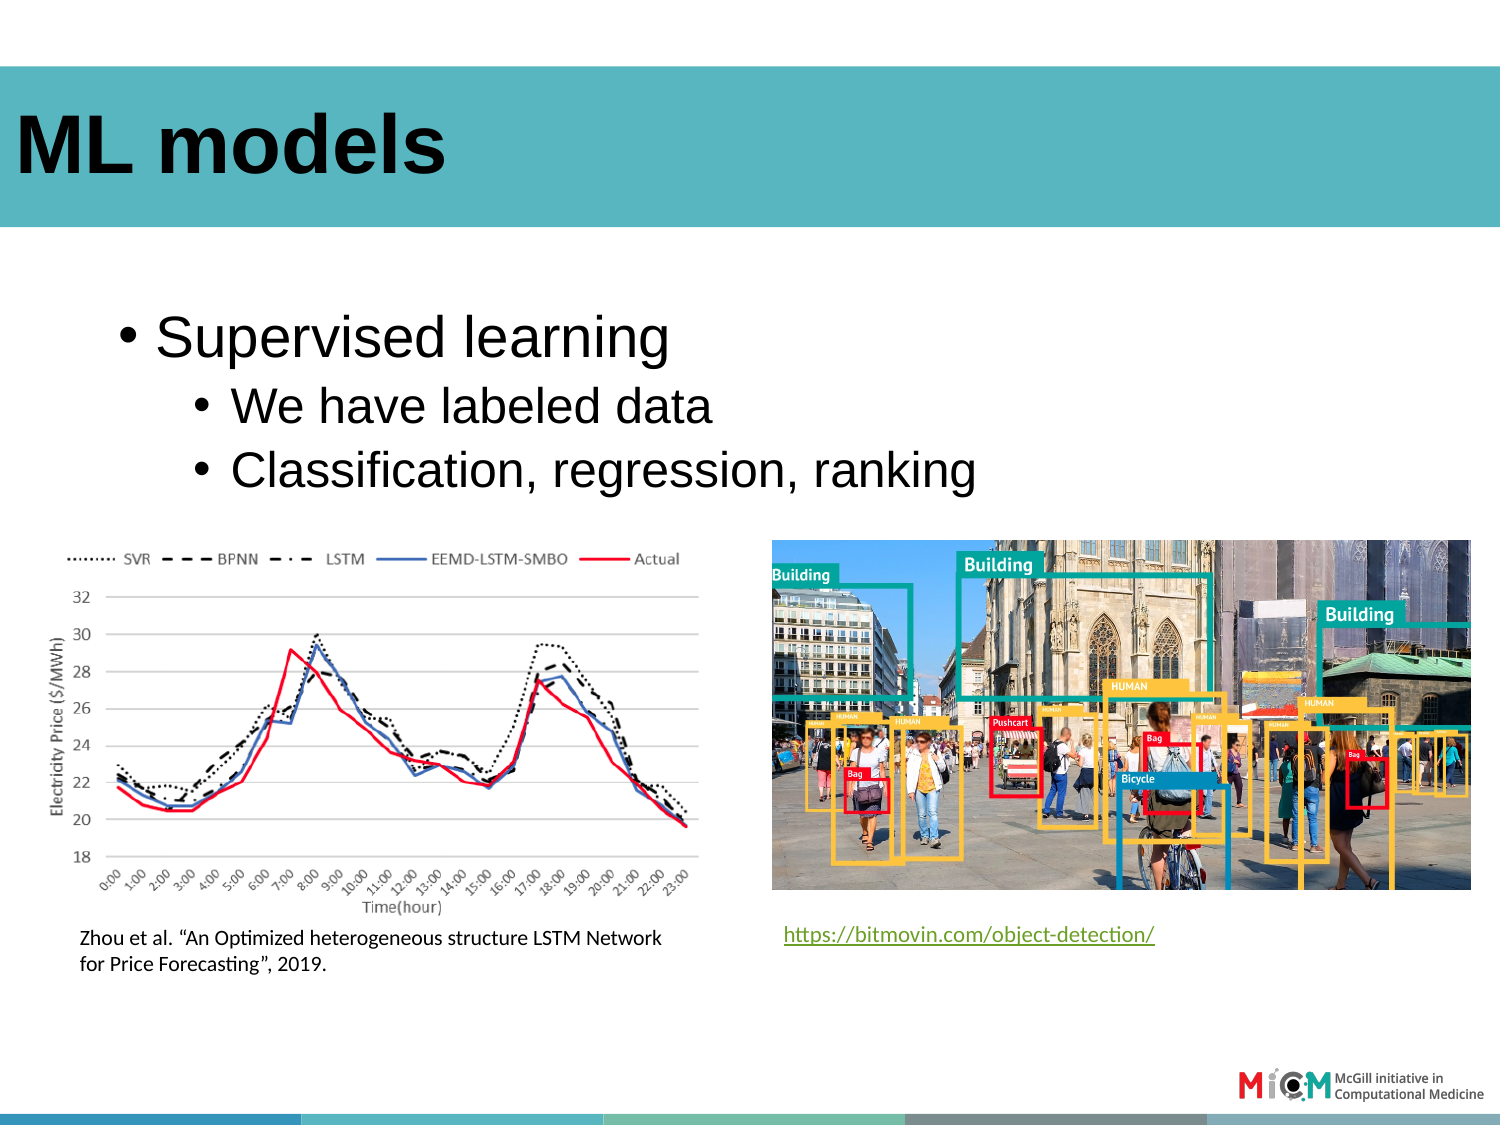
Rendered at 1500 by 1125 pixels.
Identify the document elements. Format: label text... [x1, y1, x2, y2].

text_box https://bitmovin.com/object-detection/ [768, 912, 1229, 955]
text_box ML models [0, 66, 1500, 228]
text_box Zhou et al. “An Optimized heterogeneous structure LSTM Network for Price Forecasting”, 2019. [64, 921, 695, 984]
picture [29, 540, 750, 921]
picture [1126, 775, 1132, 782]
list Supervised learning We have labeled data Classification, regression, ranking [103, 299, 1397, 1014]
picture [1123, 790, 1225, 890]
picture [1211, 1051, 1500, 1122]
picture [772, 540, 1471, 890]
